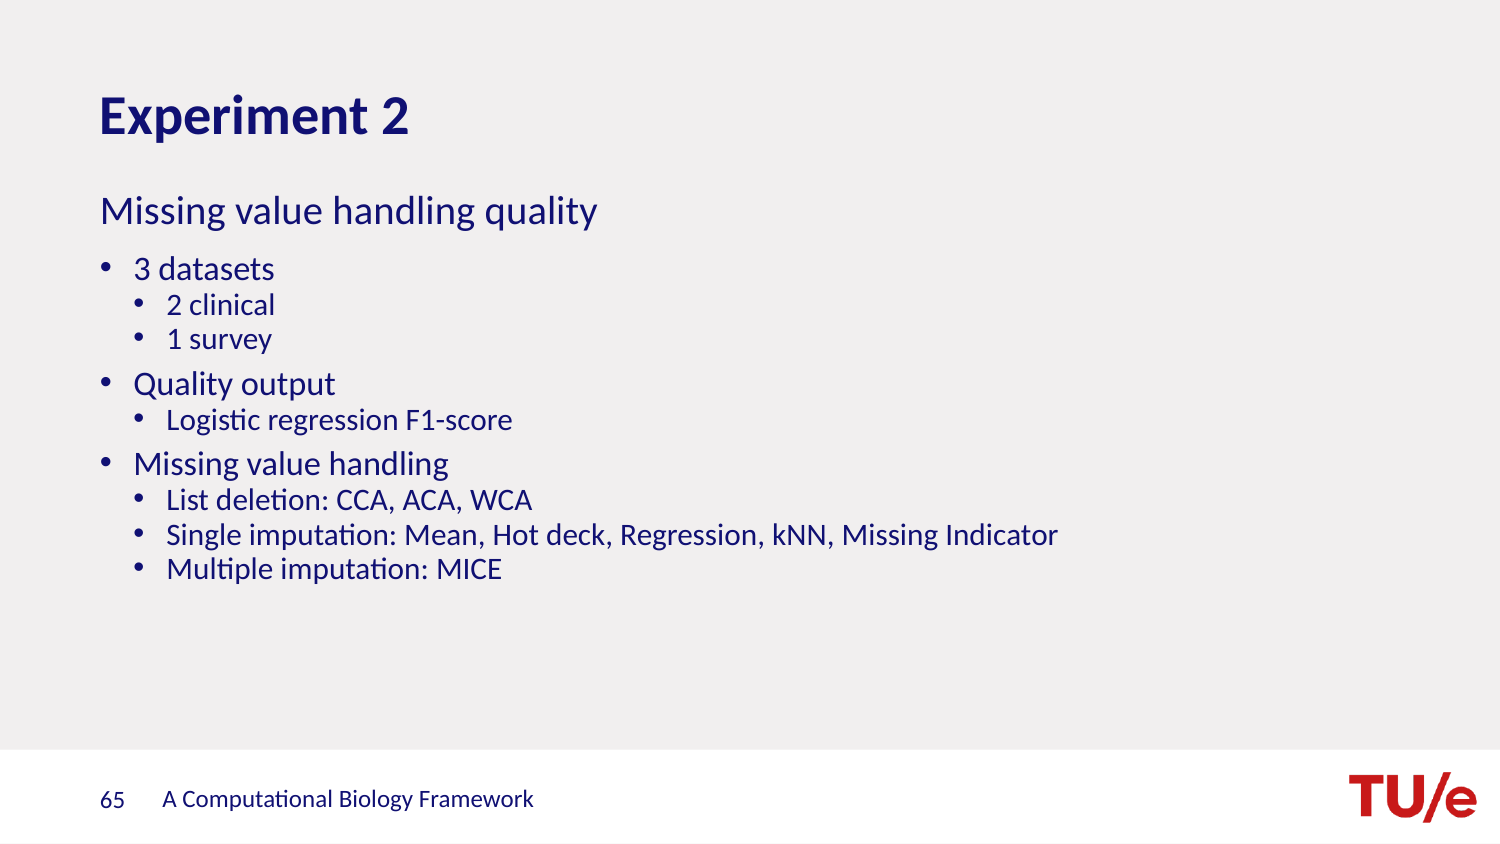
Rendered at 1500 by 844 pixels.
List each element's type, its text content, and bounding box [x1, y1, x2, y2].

picture [1336, 759, 1489, 835]
footer A Computational Biology Framework [162, 782, 1267, 841]
title Experiment 2 [99, 89, 1400, 154]
slide_number 65 [100, 783, 199, 841]
list Missing value handling quality 3 datasets 2 clinical 1 survey Quality output Logistic regression F1-score Missing value handling List deletion: CCA, ACA, WCA Single imputation: Mean, Hot deck, Regression, kNN, Missing Indicator Multiple imputation: MICE [100, 194, 1400, 750]
